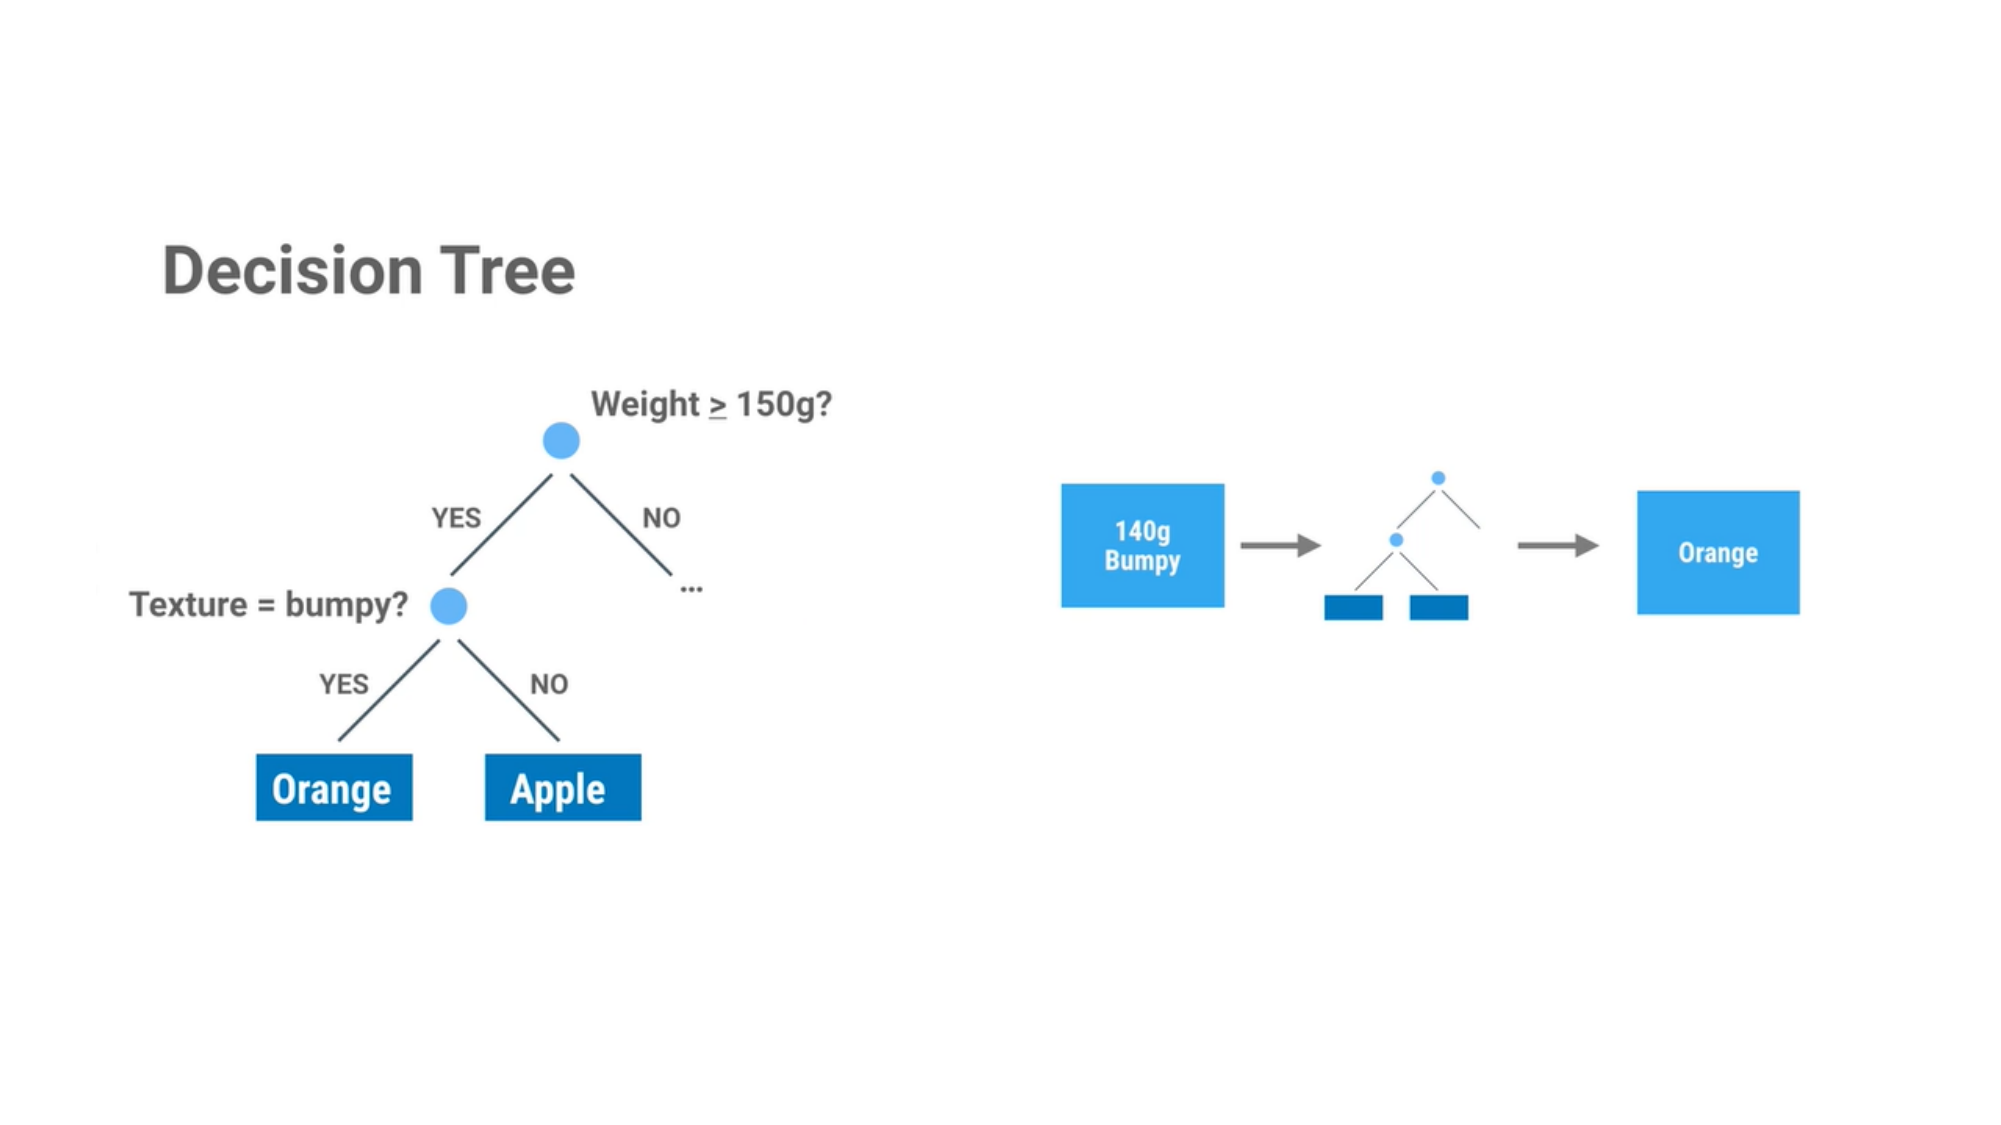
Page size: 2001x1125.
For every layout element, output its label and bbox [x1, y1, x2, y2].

picture [96, 192, 889, 840]
list [1048, 390, 1830, 688]
